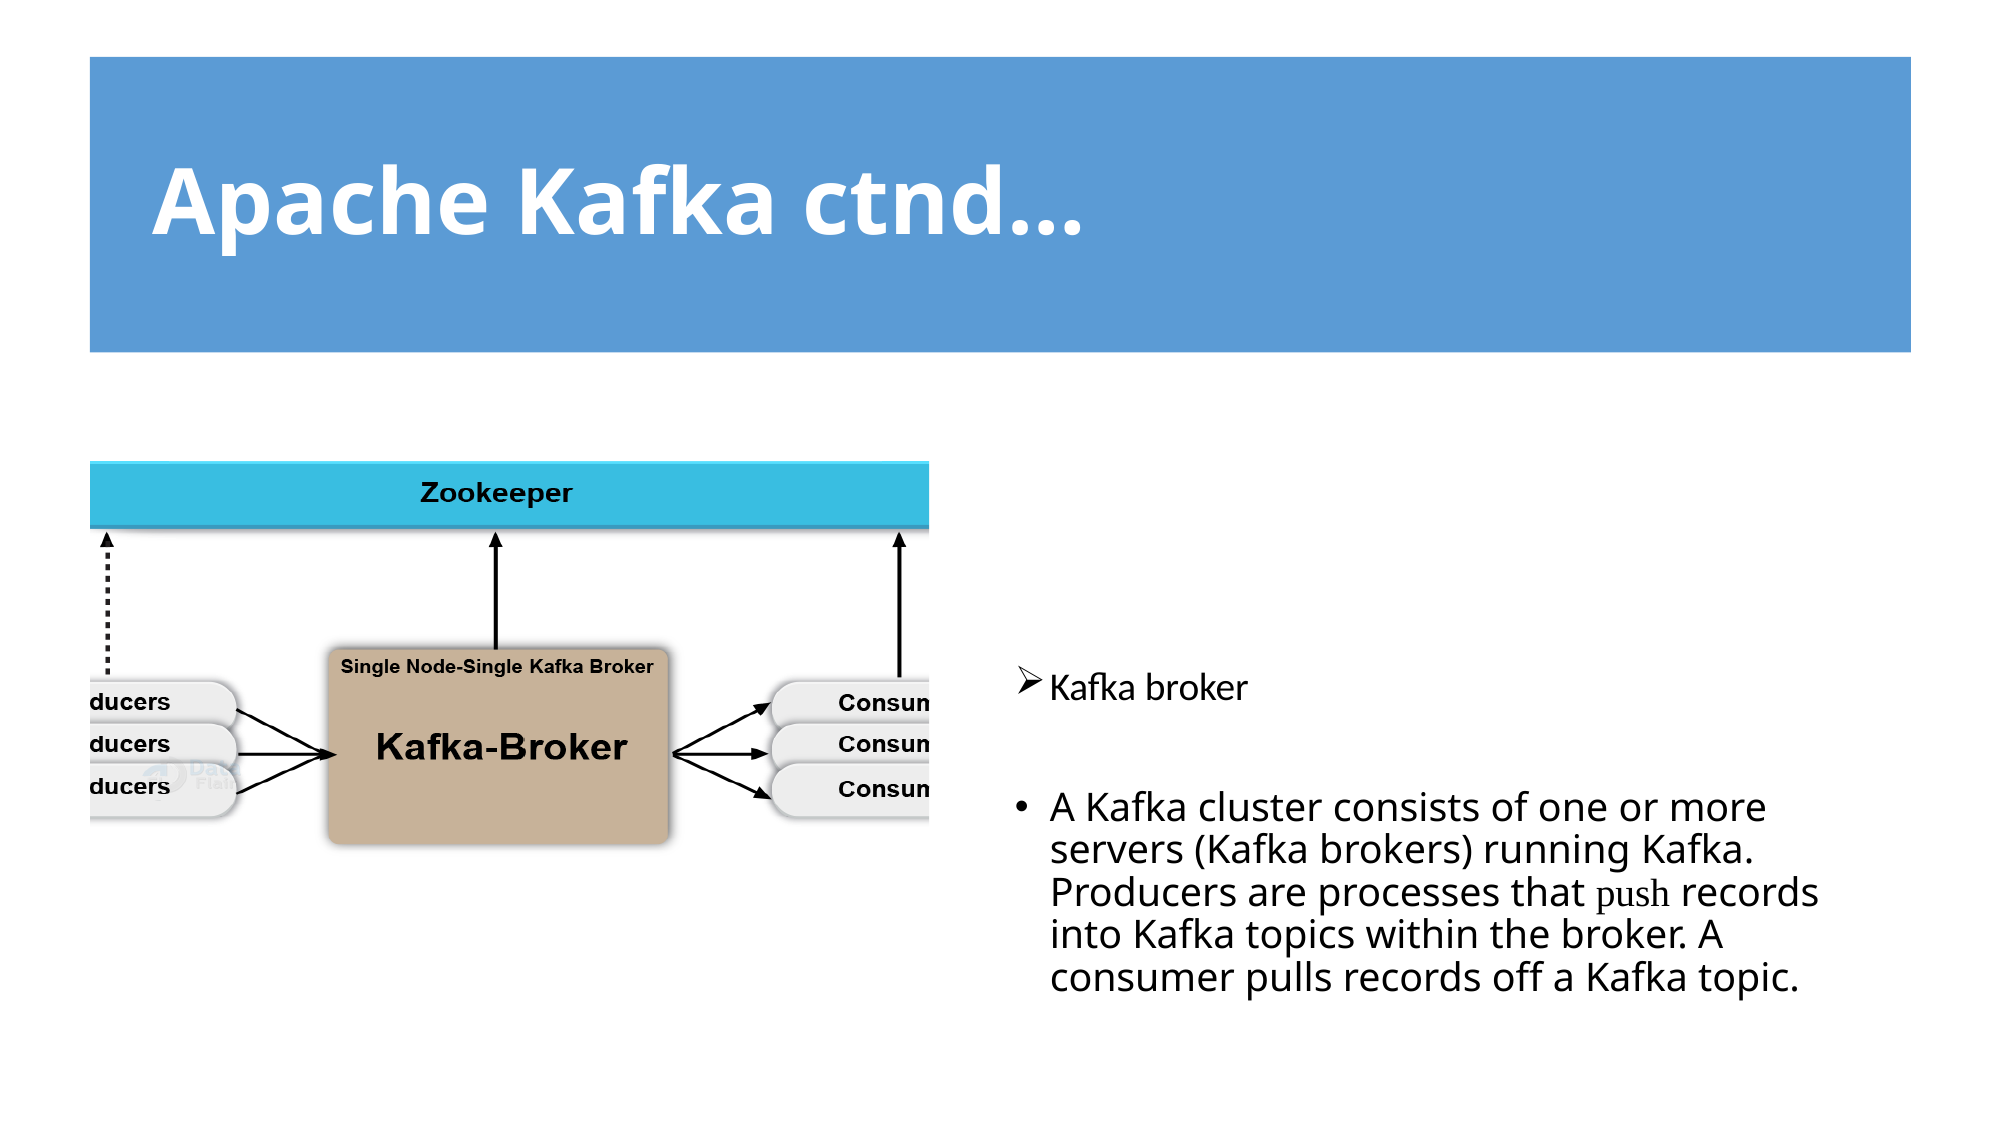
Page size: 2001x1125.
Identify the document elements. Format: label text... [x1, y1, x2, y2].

title Apache Kafka ctnd… [137, 96, 1863, 314]
list Kafka broker A Kafka cluster consists of one or more servers (Kafka brokers) running Kafka. Producers are processes that push records into Kafka topics within the broker. A consumer pulls records off a Kafka topic. [999, 412, 1862, 1014]
text_box [89, 56, 1912, 353]
picture [89, 432, 930, 884]
